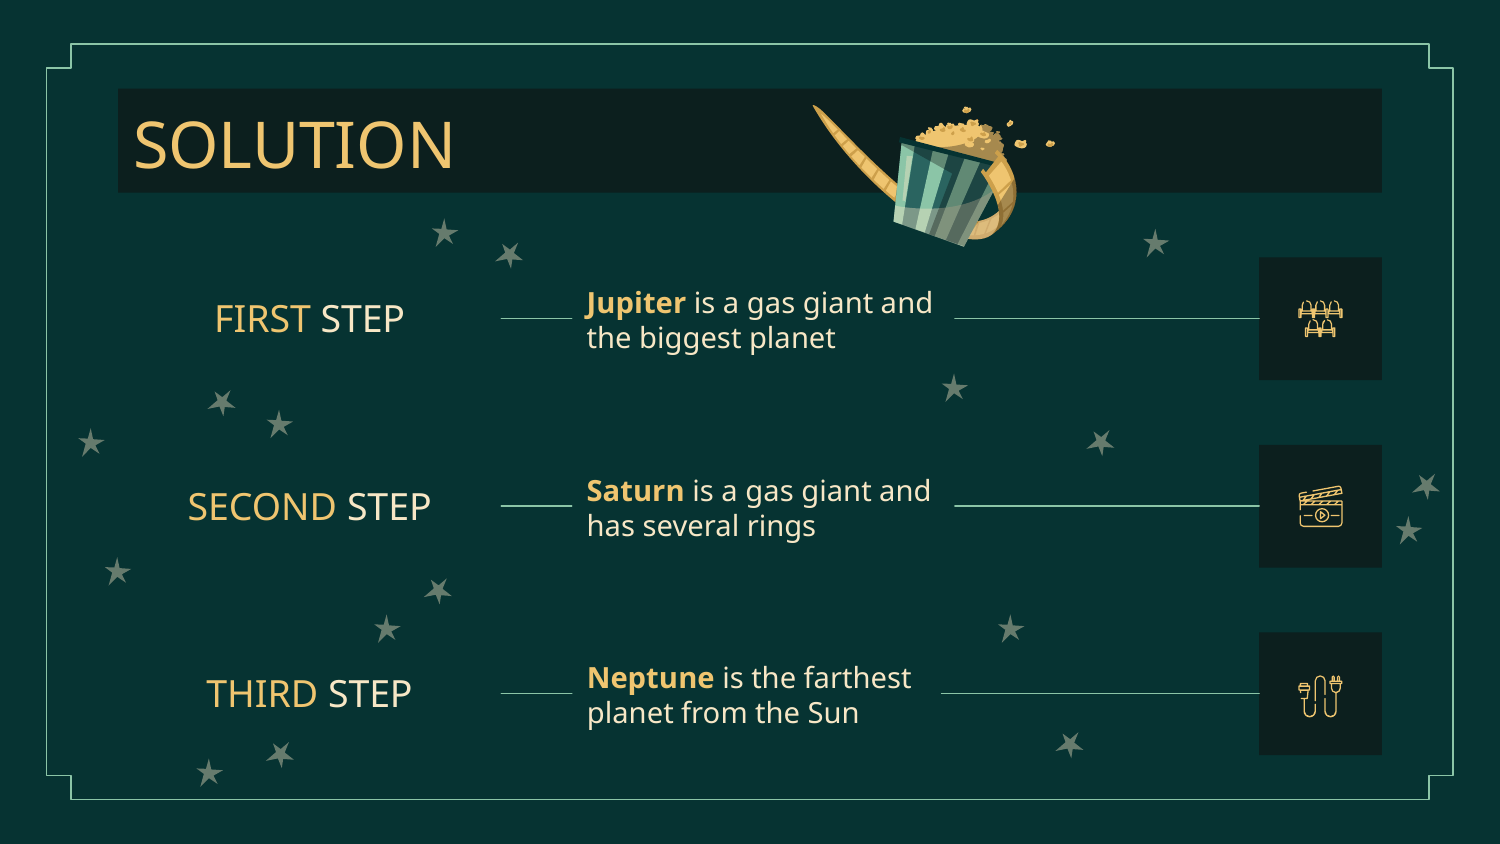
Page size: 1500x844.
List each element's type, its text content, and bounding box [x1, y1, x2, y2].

subtitle Jupiter is a gas giant and the biggest planet [571, 269, 955, 369]
title FIRST STEP [118, 280, 502, 358]
title SECOND STEP [118, 467, 502, 545]
subtitle Saturn is a gas giant and has several rings [571, 456, 955, 556]
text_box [1298, 300, 1343, 338]
text_box [1259, 444, 1382, 568]
subtitle Neptune is the farthest planet from the Sun [571, 644, 942, 744]
text_box [1259, 632, 1382, 756]
title SOLUTION [118, 88, 1382, 193]
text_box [1298, 675, 1343, 718]
title THIRD STEP [118, 655, 502, 733]
text_box [1259, 257, 1382, 381]
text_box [812, 104, 1056, 248]
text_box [1298, 485, 1343, 528]
